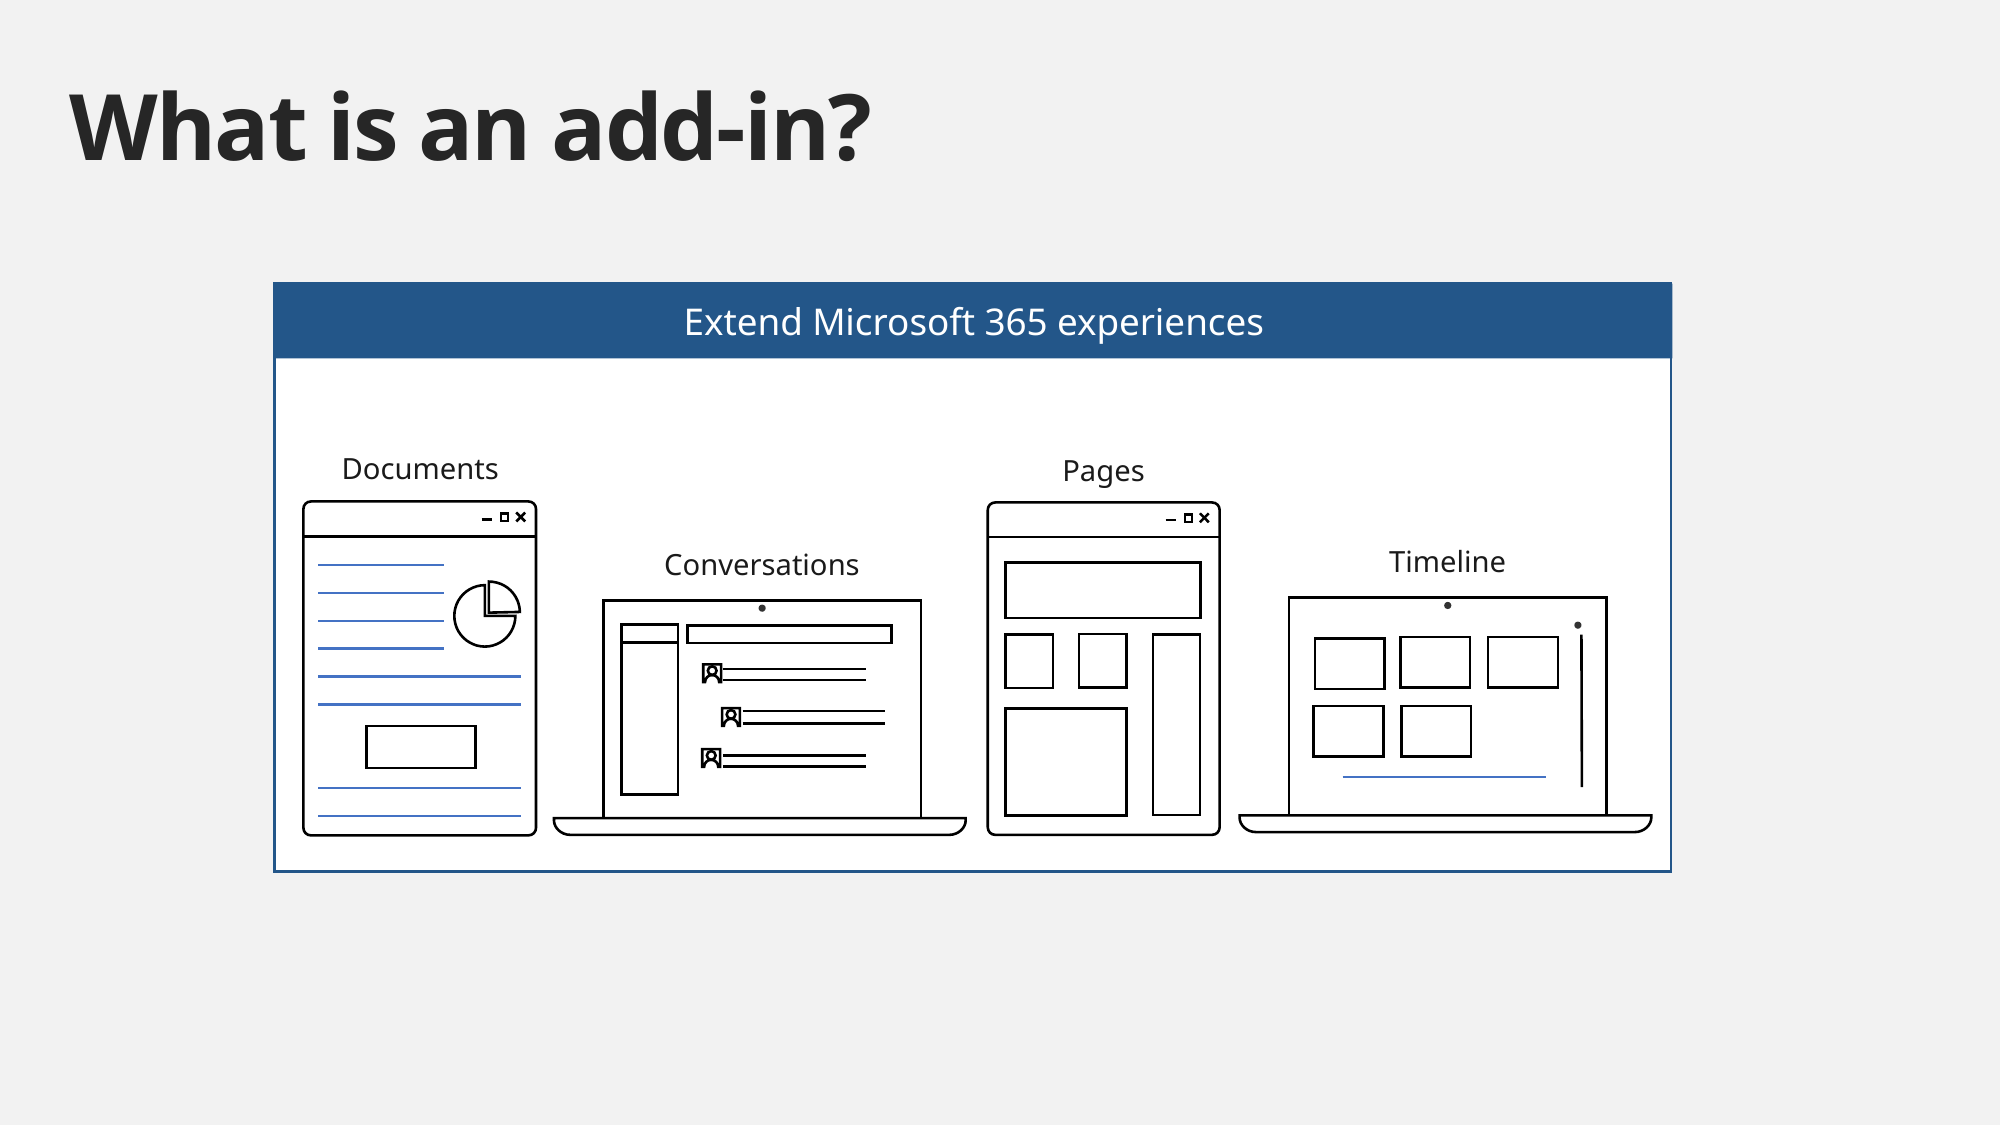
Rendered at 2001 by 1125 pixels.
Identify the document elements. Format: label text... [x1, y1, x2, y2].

title What is an add-in? [55, 53, 1945, 209]
text_box Extend Microsoft 365 experiences [275, 283, 790, 359]
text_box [553, 534, 966, 835]
text_box [790, 283, 1059, 361]
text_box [1239, 532, 1652, 833]
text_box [980, 440, 1227, 835]
text_box [274, 282, 1672, 872]
text_box Extend Microsoft 365 experiences [1059, 283, 1673, 359]
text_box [296, 438, 544, 836]
